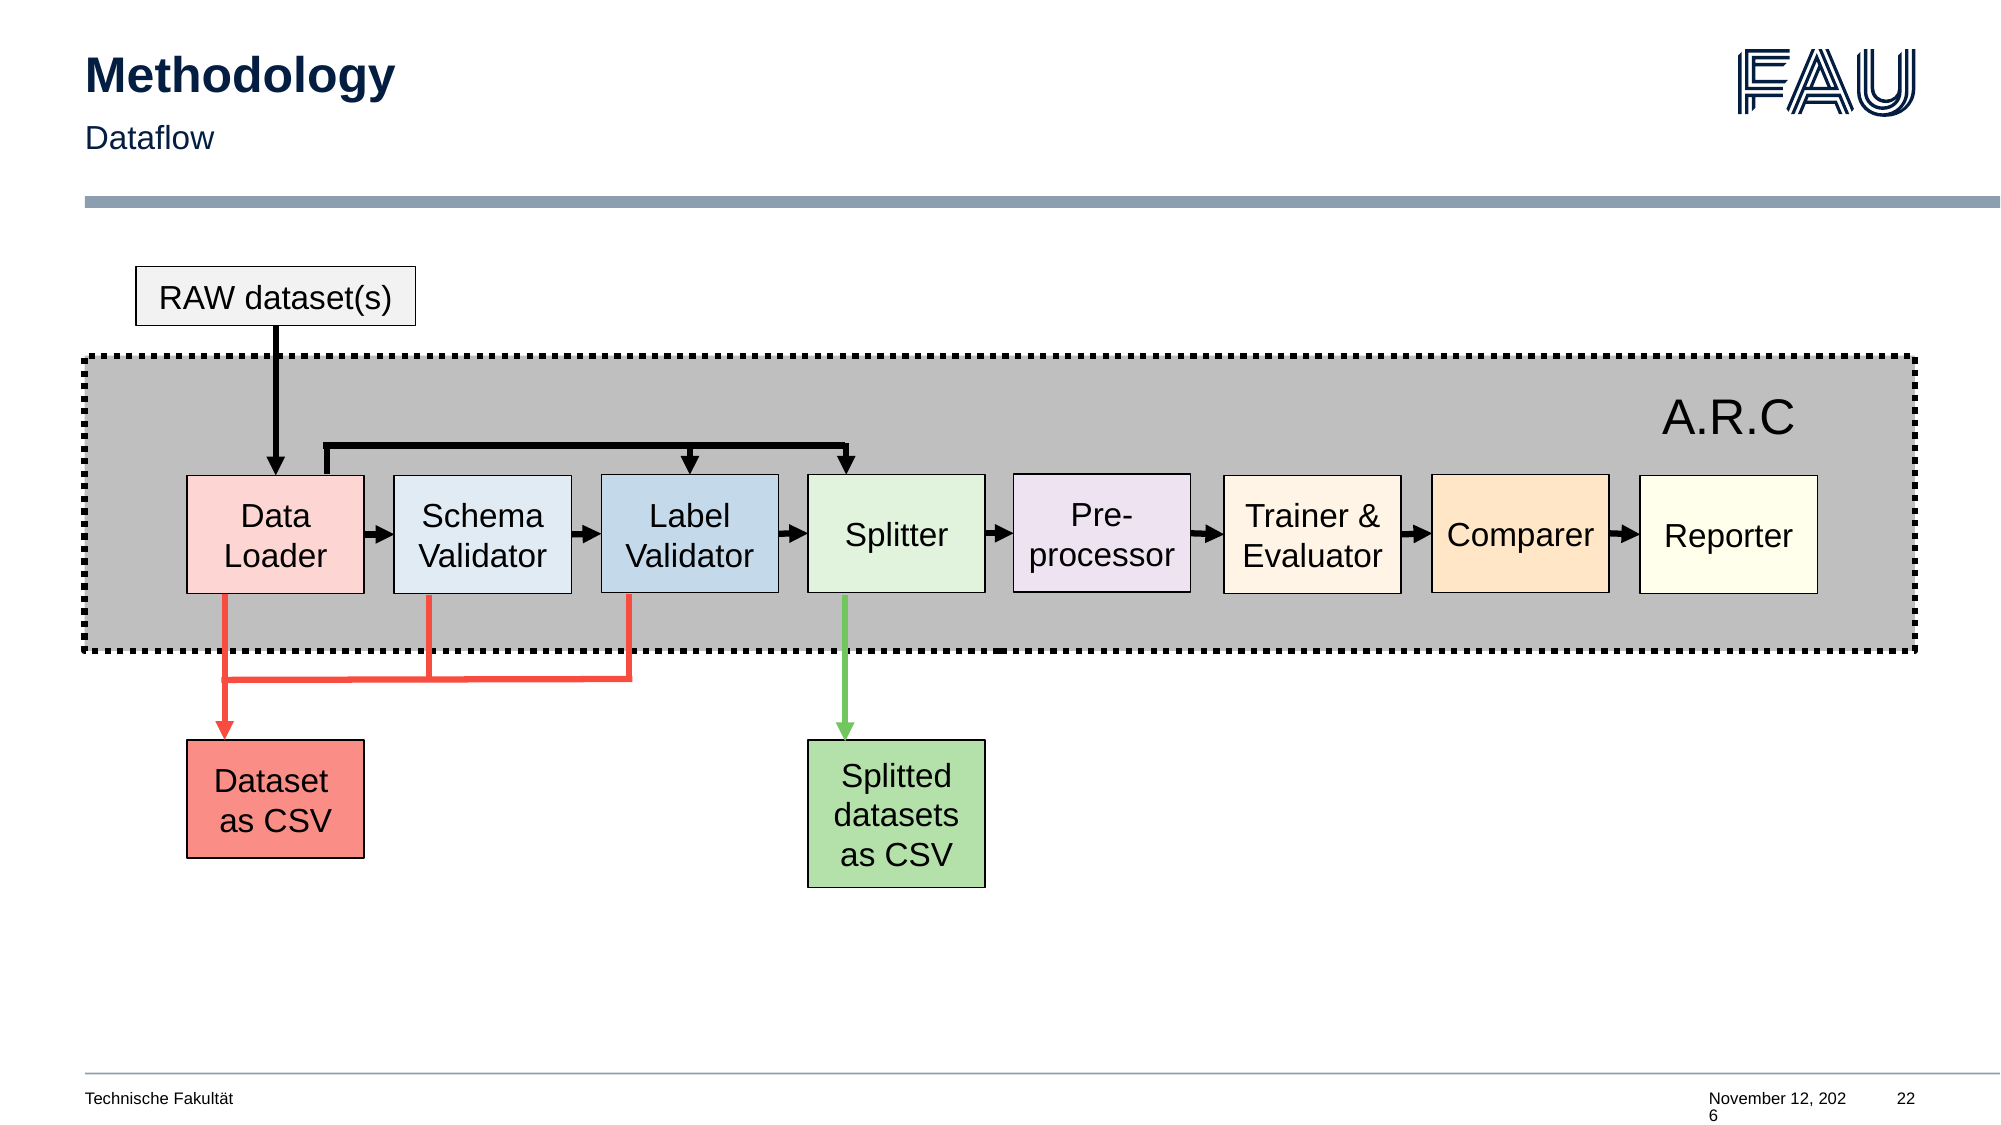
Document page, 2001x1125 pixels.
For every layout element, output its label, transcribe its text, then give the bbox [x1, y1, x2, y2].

text_box Splitted datasets as CSV [807, 739, 986, 888]
text_box [228, 536, 429, 651]
text_box Splitter [807, 474, 986, 593]
text_box Comparer [1432, 474, 1610, 593]
text_box Pre- processor [1013, 474, 1191, 593]
text_box A.R.C [1640, 355, 1818, 474]
text_box RAW dataset(s) [136, 266, 416, 326]
text_box Schema Validator [394, 475, 572, 594]
text_box [84, 355, 275, 651]
text_box Reporter [1640, 475, 1818, 594]
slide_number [1708, 1088, 1849, 1109]
text_box Trainer & Evaluator [1224, 475, 1402, 594]
footer Technische Fakultät [85, 1088, 983, 1109]
title Methodology [85, 49, 1208, 104]
text_box [277, 355, 1915, 651]
slide_number 22 [1883, 1088, 1916, 1109]
text_box Label Validator [601, 474, 779, 593]
text_box Data Loader [187, 475, 365, 594]
text_box Dataset as CSV [187, 739, 365, 858]
list Dataflow [85, 112, 1208, 154]
